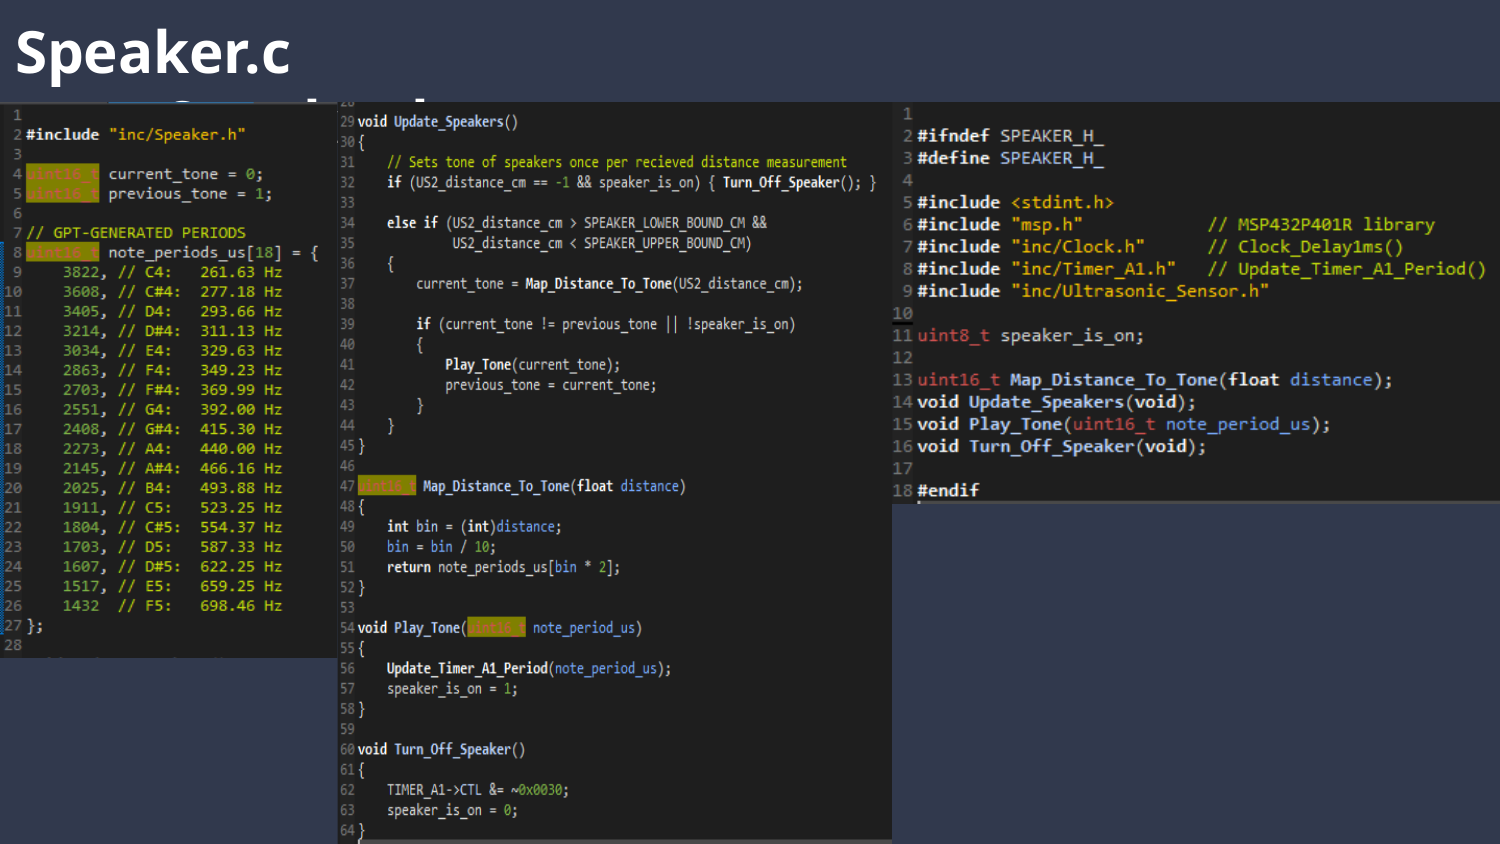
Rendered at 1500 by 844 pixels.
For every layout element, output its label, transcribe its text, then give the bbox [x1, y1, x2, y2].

picture [0, 101, 1500, 844]
text_box Speaker.c Speaker.h [0, 0, 1500, 101]
